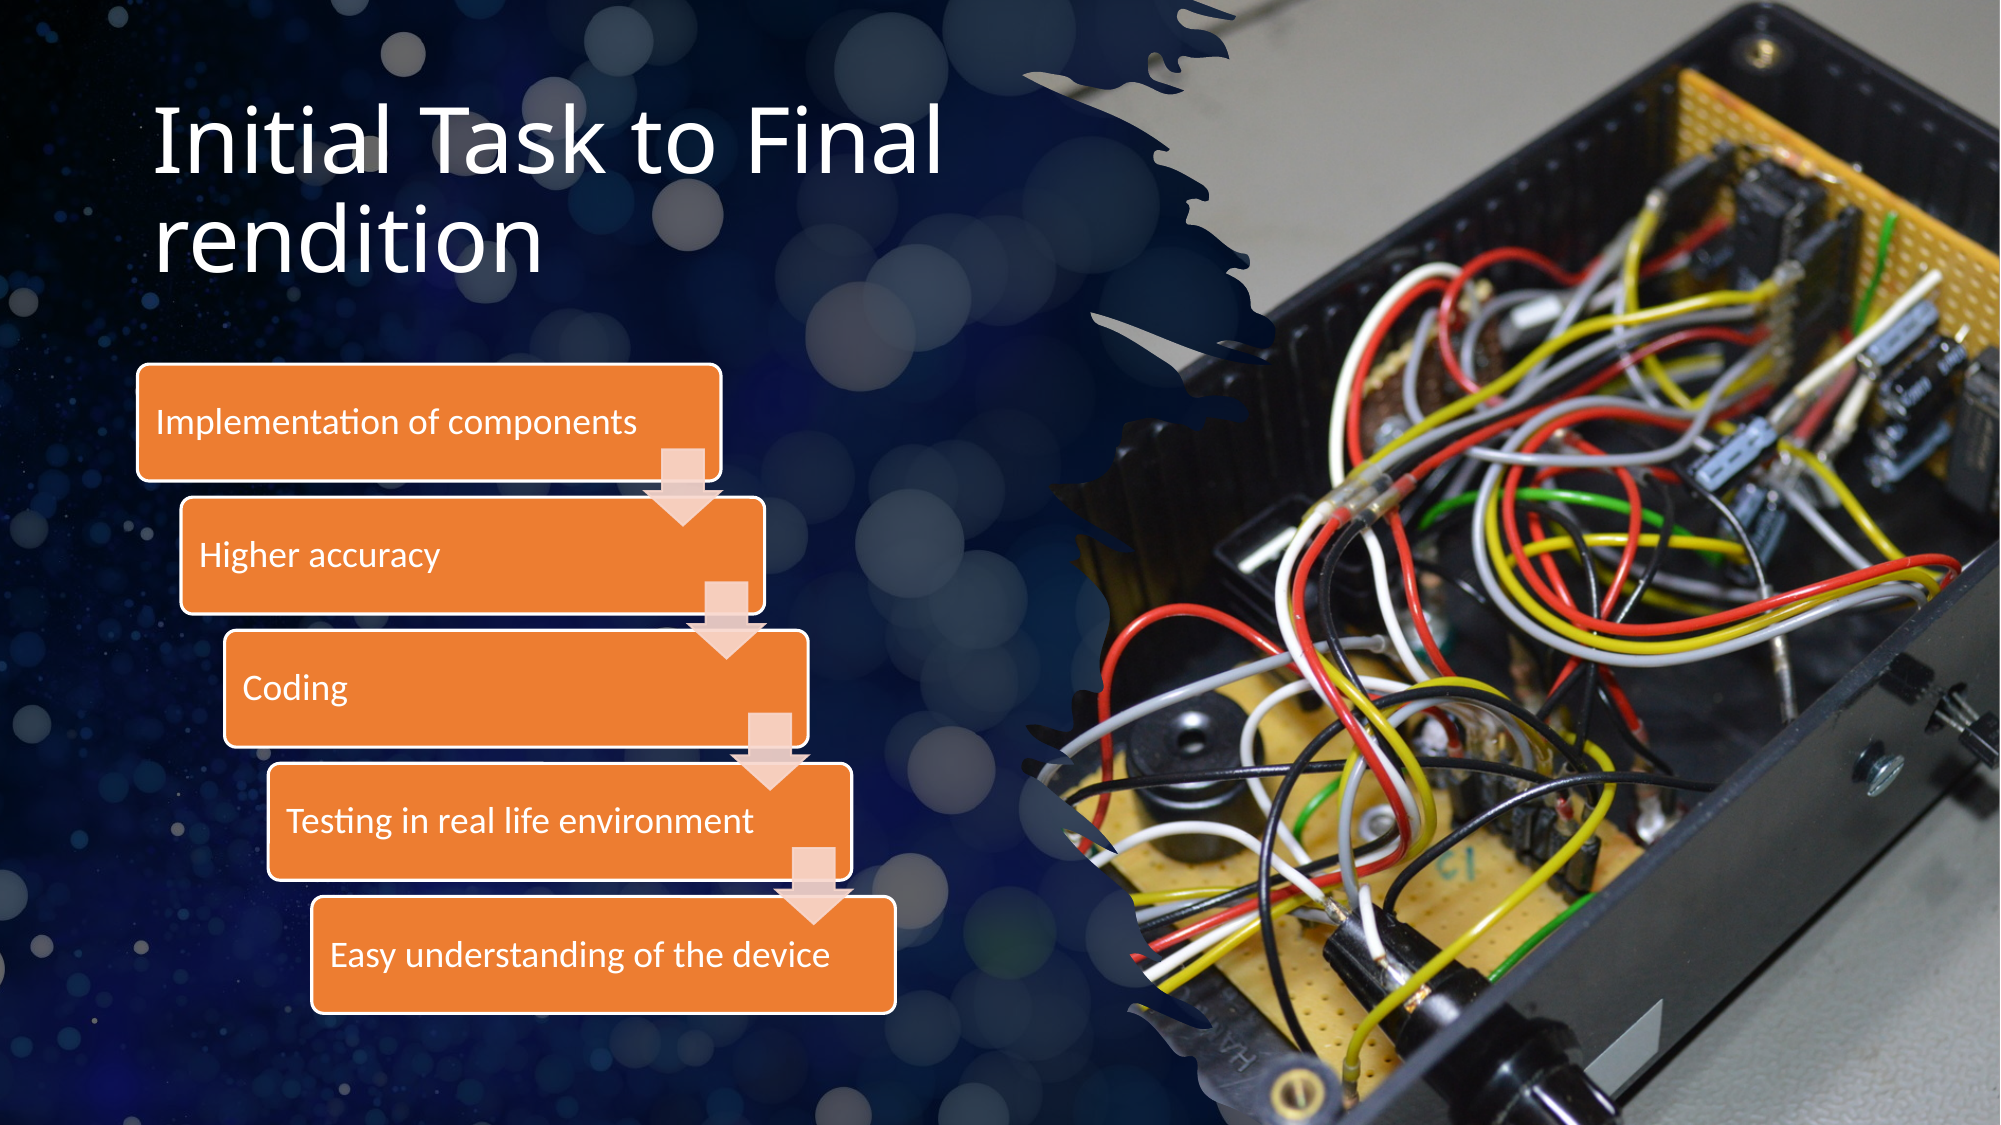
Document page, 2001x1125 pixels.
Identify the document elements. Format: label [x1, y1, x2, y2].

list [137, 364, 896, 1014]
picture [0, 0, 2000, 1125]
